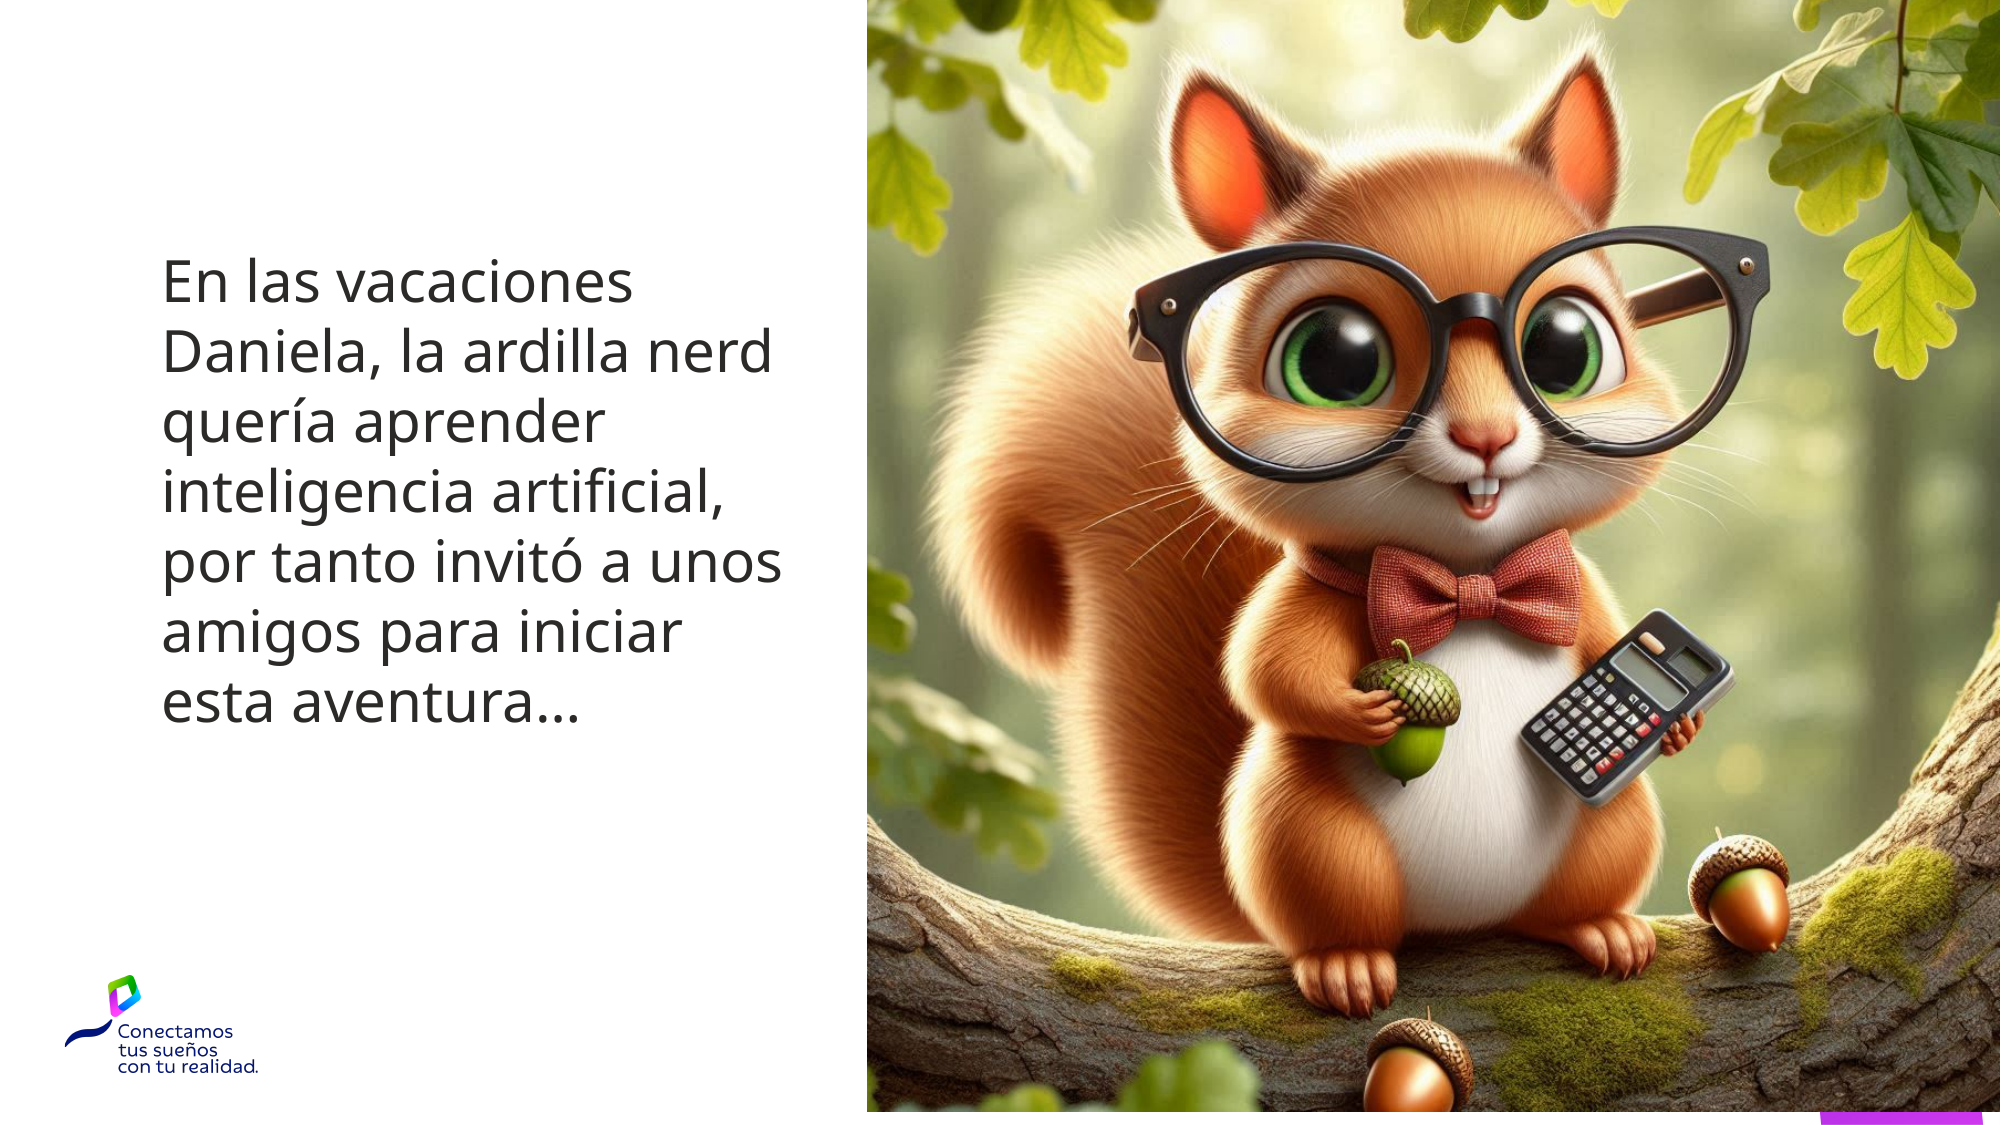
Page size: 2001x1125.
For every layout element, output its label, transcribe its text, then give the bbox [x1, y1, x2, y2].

text_box En las vacaciones Daniela, la ardilla nerd quería aprender inteligencia artificial, por tanto invitó a unos amigos para iniciar esta aventura… [146, 236, 804, 742]
picture [0, 0, 2000, 1125]
